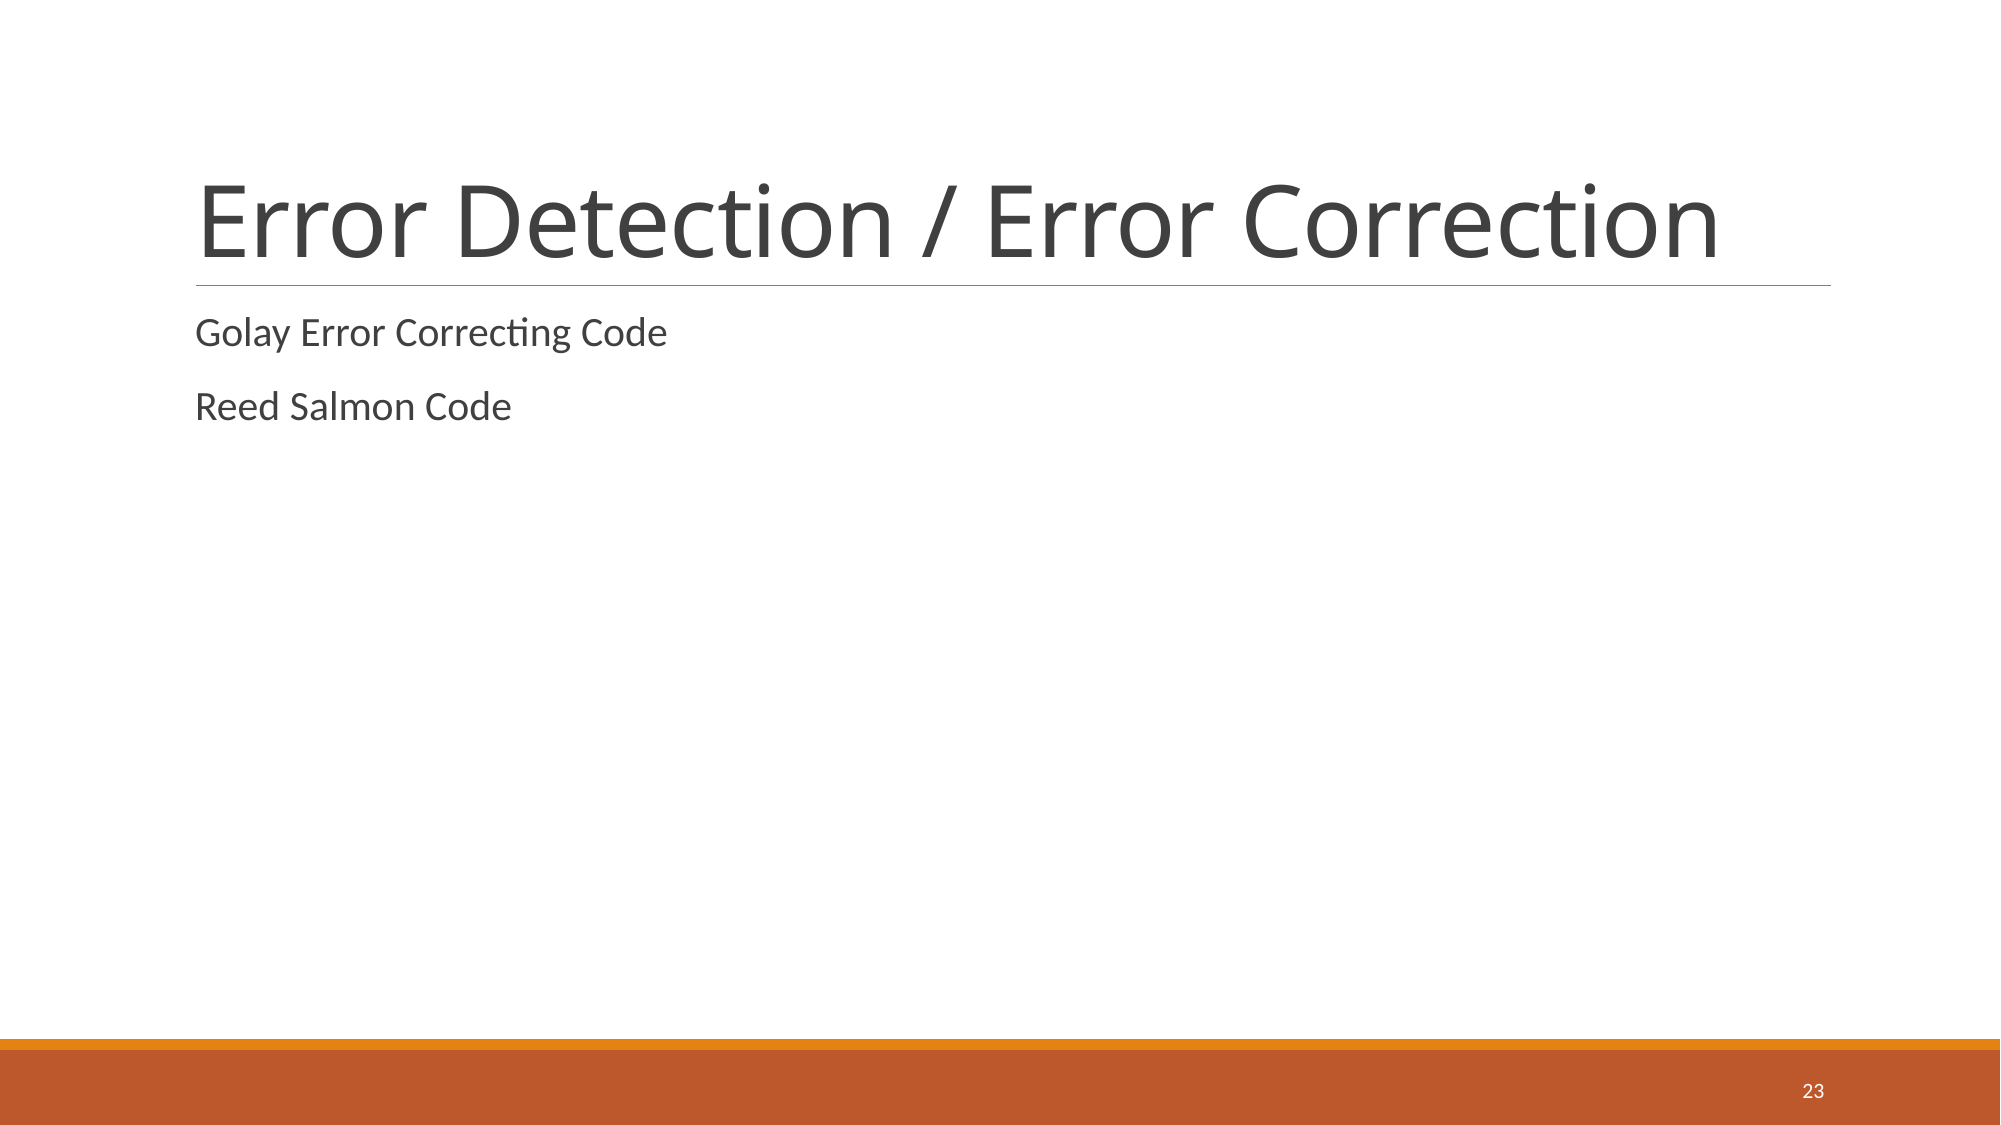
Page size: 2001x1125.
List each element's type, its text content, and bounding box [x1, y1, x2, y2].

slide_number 23 [1624, 1059, 1840, 1120]
title Error Detection / Error Correction [180, 47, 1830, 285]
list Golay Error Correcting Code Reed Salmon Code [180, 302, 1830, 963]
